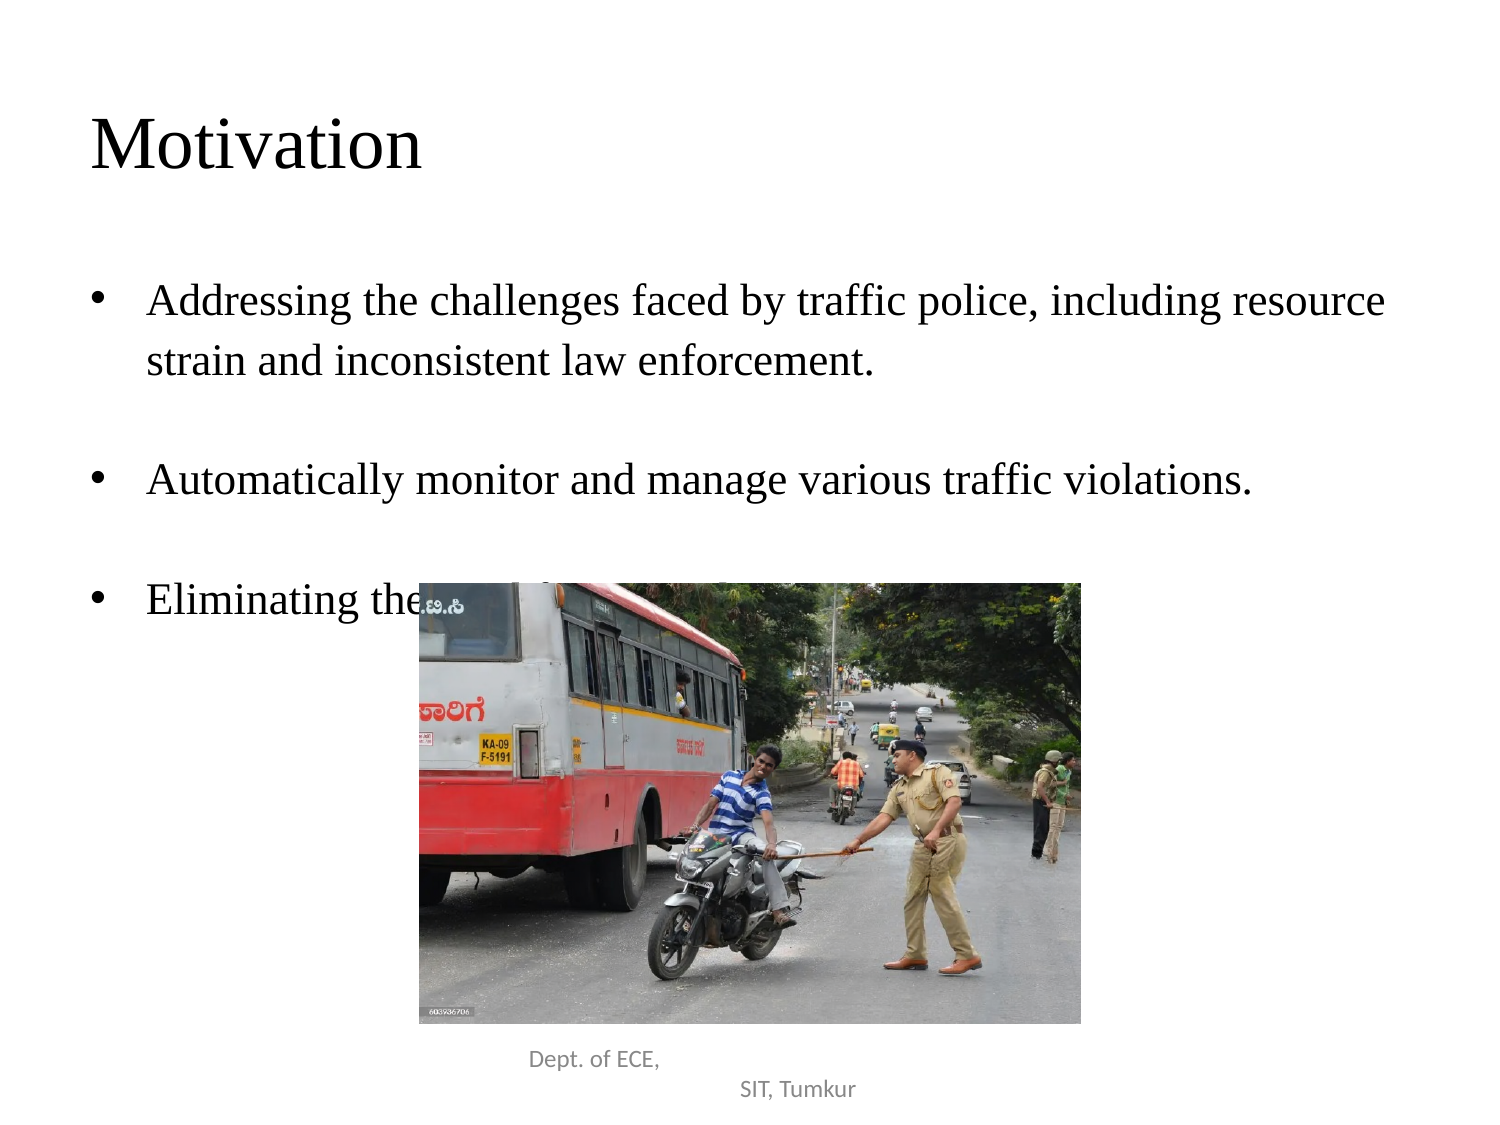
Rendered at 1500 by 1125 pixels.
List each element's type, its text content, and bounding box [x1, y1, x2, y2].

list Addressing the challenges faced by traffic police, including resource strain and inconsistent law enforcement. Automatically monitor and manage various traffic violations. Eliminating the need for manual monitoring. [75, 262, 1425, 1005]
picture [418, 583, 1082, 1024]
footer Dept. of ECE, SIT, Tumkur [512, 1042, 988, 1103]
title Motivation [75, 45, 1425, 233]
